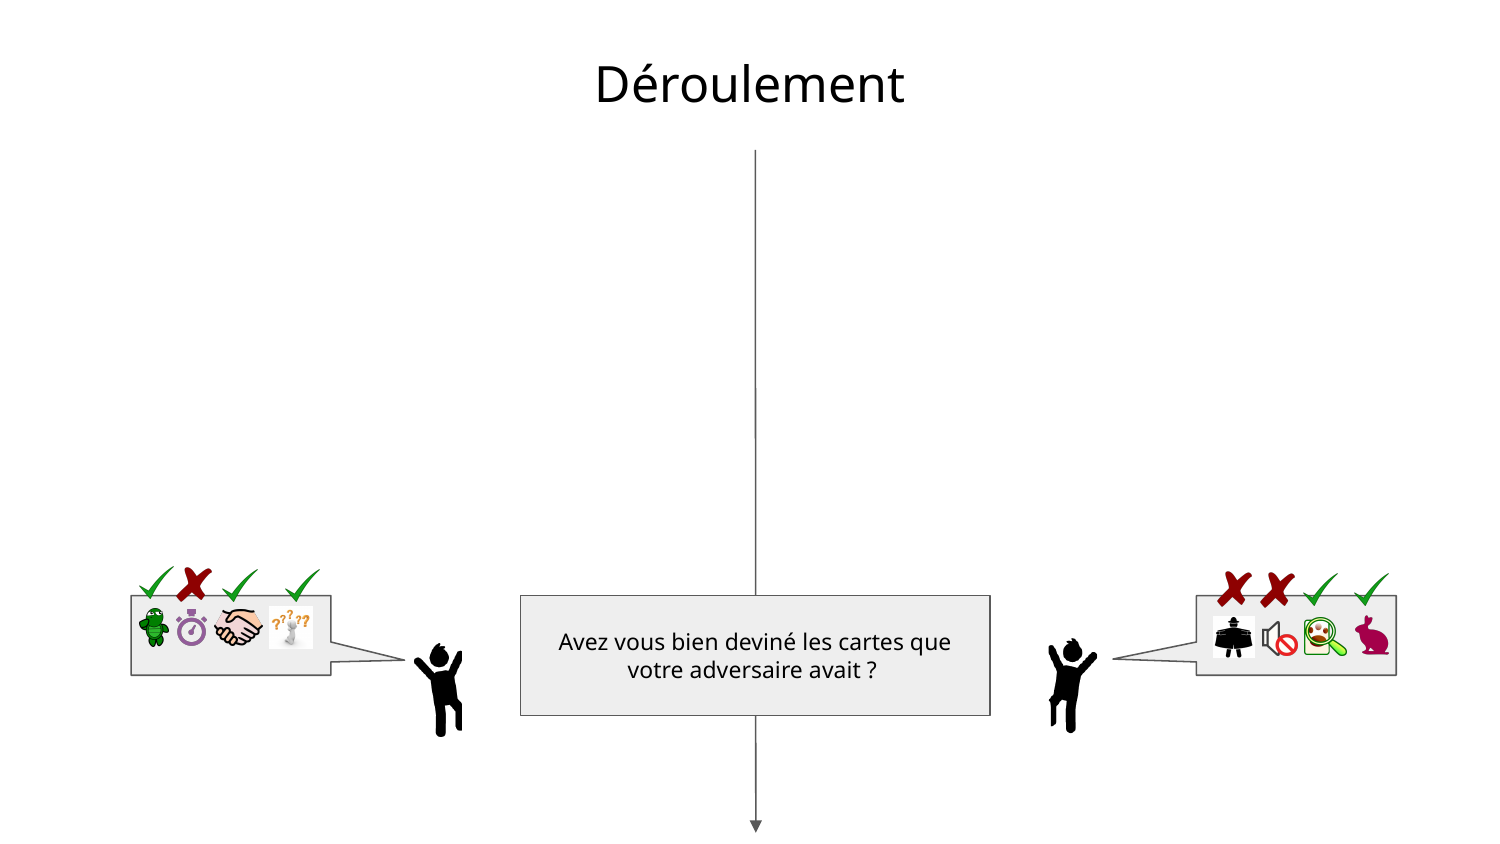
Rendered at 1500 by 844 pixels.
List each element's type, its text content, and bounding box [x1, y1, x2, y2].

title Déroulement [51, 37, 1449, 132]
picture [138, 608, 169, 647]
picture [1216, 571, 1252, 607]
picture [1048, 626, 1098, 740]
picture [1353, 573, 1389, 607]
text_box Avez vous bien deviné les cartes que votre adversaire avait ? [762, 595, 991, 716]
text_box Avez vous bien deviné les cartes que votre adversaire avait ? [520, 595, 749, 716]
picture [1213, 616, 1256, 658]
picture [284, 569, 320, 602]
picture [176, 566, 212, 602]
text_box [1112, 595, 1397, 676]
picture [1304, 617, 1347, 657]
picture [1354, 614, 1390, 657]
picture [413, 643, 463, 738]
picture [1302, 573, 1338, 607]
picture [138, 566, 174, 599]
picture [269, 606, 313, 650]
picture [1262, 621, 1298, 657]
picture [222, 569, 258, 602]
text_box [131, 595, 405, 676]
picture [1259, 572, 1295, 608]
picture [176, 609, 207, 646]
picture [213, 609, 263, 647]
